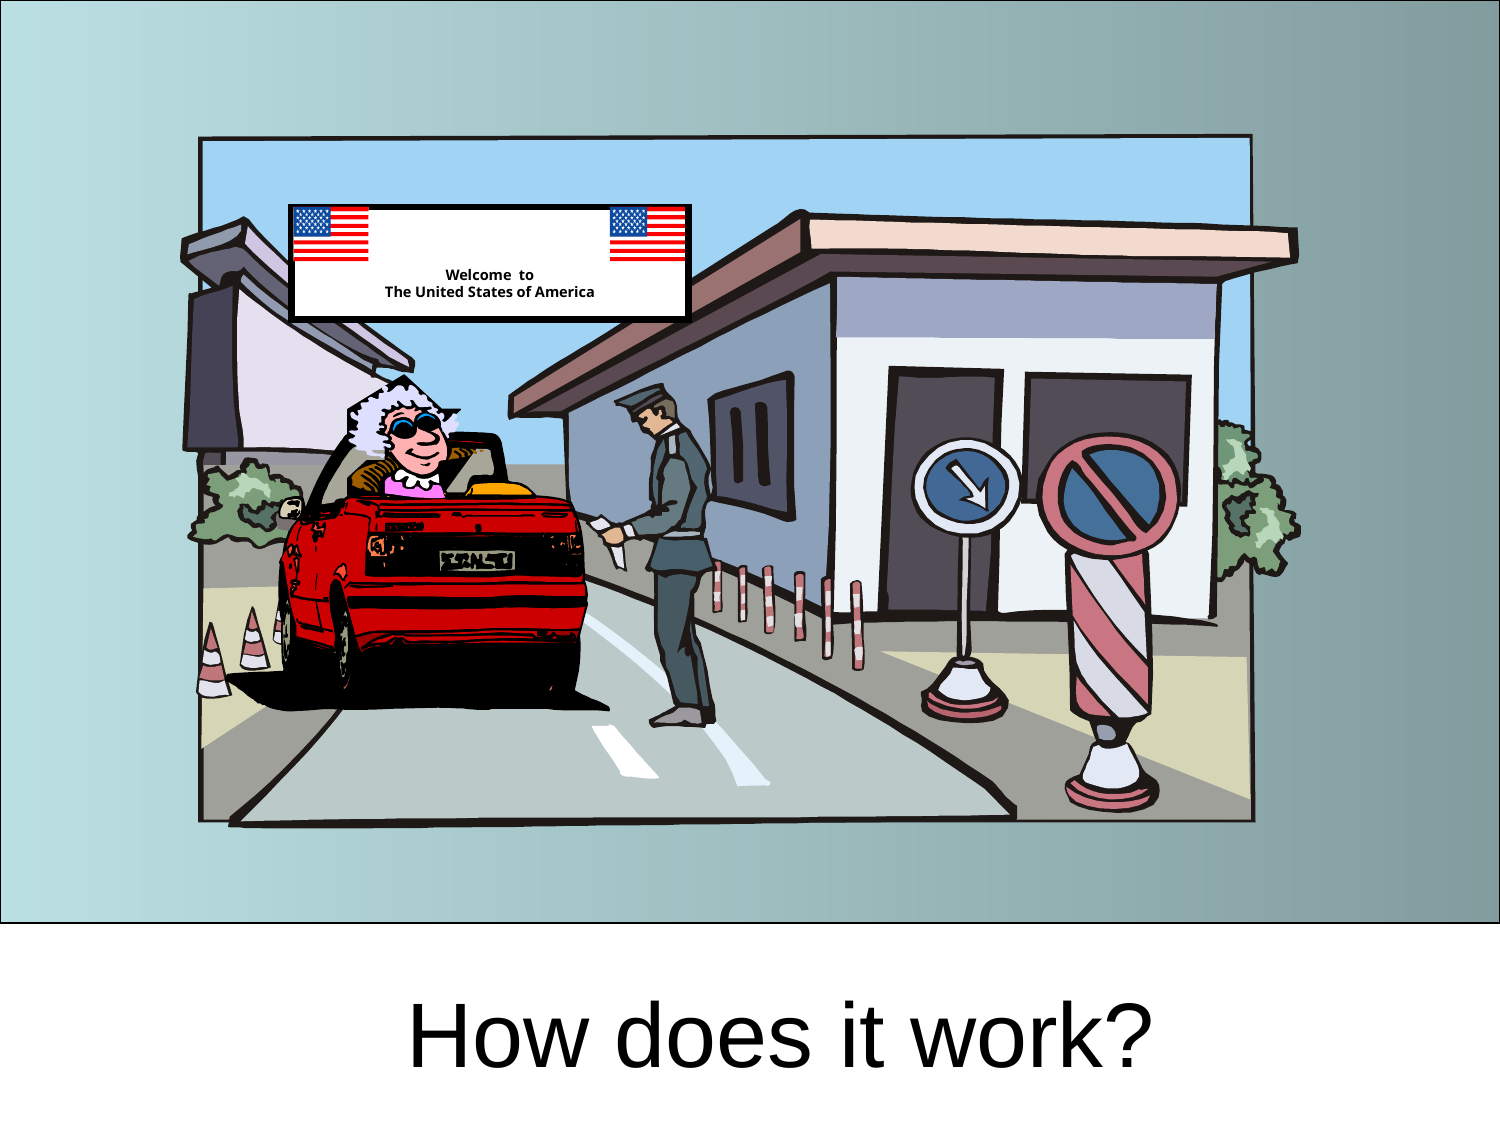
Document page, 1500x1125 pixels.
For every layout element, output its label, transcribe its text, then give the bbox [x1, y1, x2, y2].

title How does it work? [106, 937, 1456, 1125]
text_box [179, 133, 1304, 831]
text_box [291, 206, 689, 320]
text_box [0, 0, 1500, 924]
